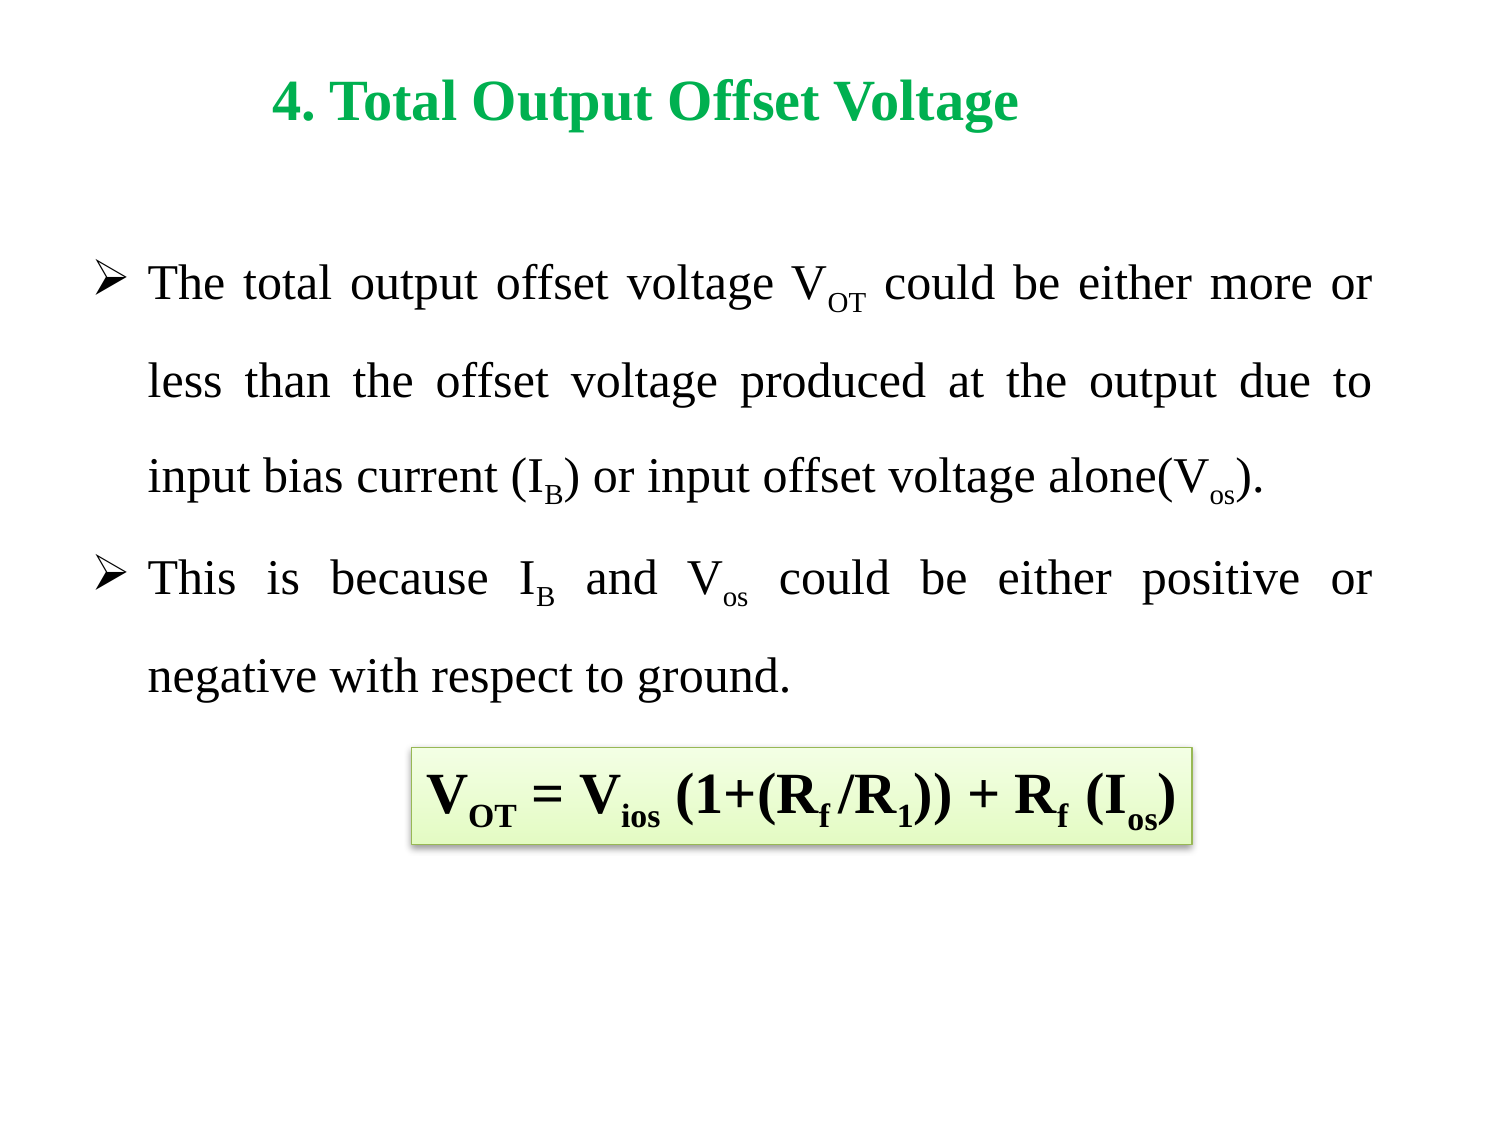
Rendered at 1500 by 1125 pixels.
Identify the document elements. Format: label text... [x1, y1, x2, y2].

text_box The total output offset voltage VOT could be either more or less than the offset voltage produced at the output due to input bias current (IB) or input offset voltage alone(Vos). This is because IB and Vos could be either positive or negative with respect to ground. [76, 208, 1388, 710]
text_box 4. Total Output Offset Voltage [257, 54, 1036, 140]
text_box VOT = Vios (1+(Rf /R1)) + Rf (Ios) [411, 747, 1193, 845]
